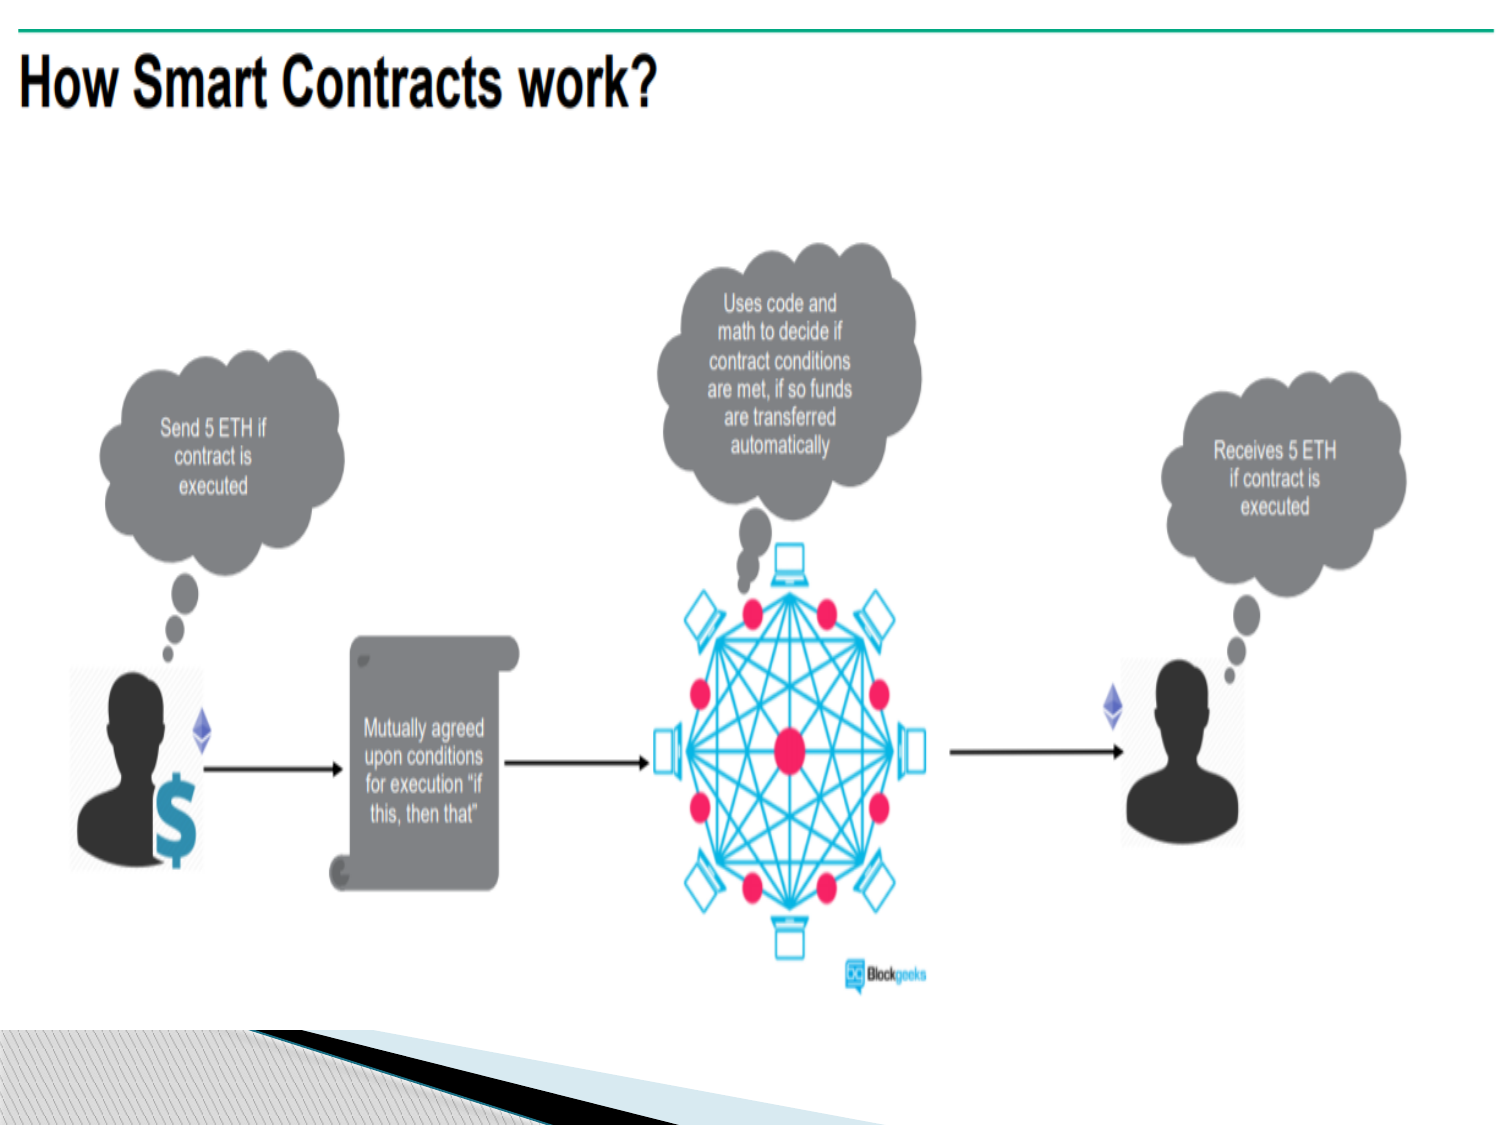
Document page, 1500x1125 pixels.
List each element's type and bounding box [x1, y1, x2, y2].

picture [0, 28, 1500, 1030]
